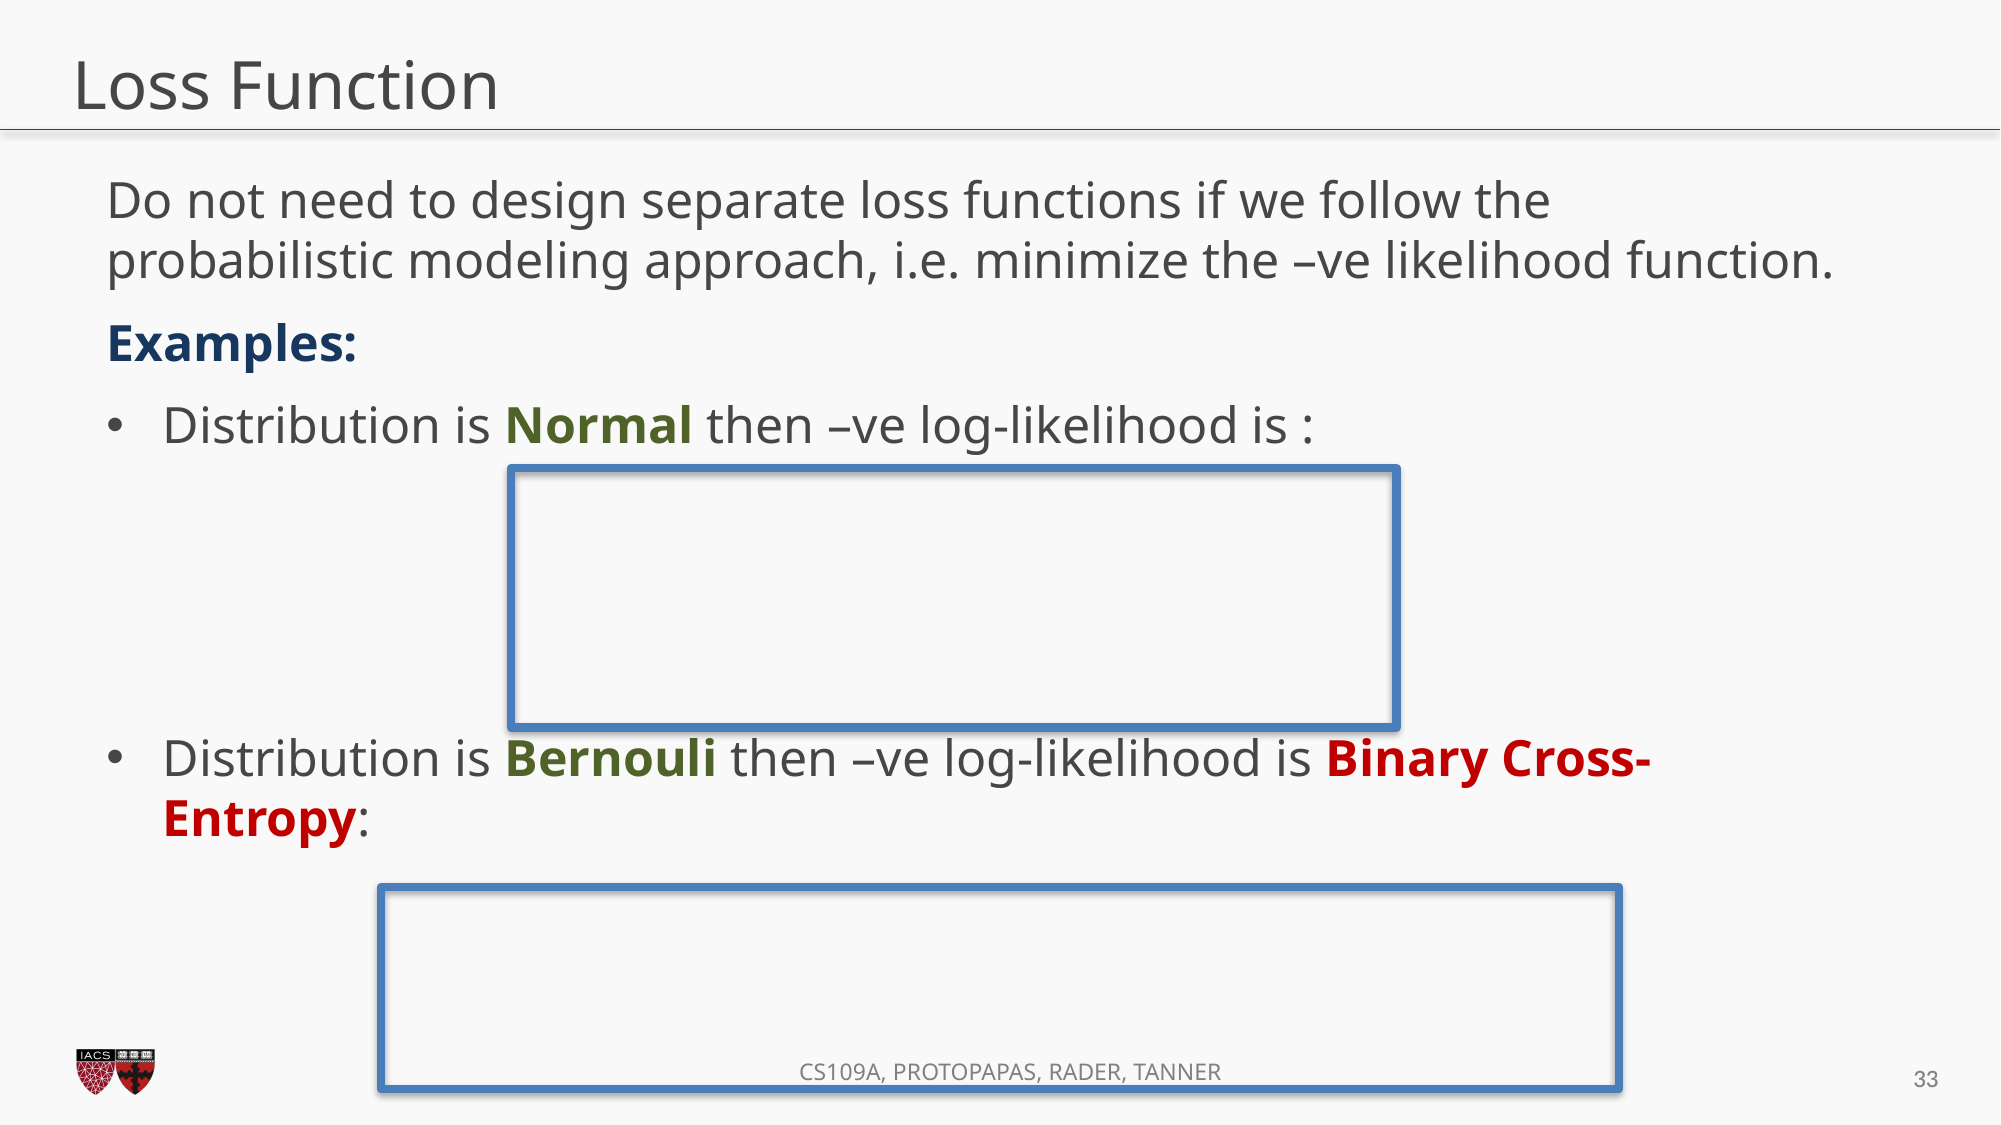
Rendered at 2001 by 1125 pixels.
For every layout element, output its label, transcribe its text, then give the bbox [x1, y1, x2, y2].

title Loss Function [57, 35, 1943, 162]
picture [75, 1049, 155, 1095]
text_box [510, 467, 1397, 728]
text_box [380, 886, 1620, 1090]
